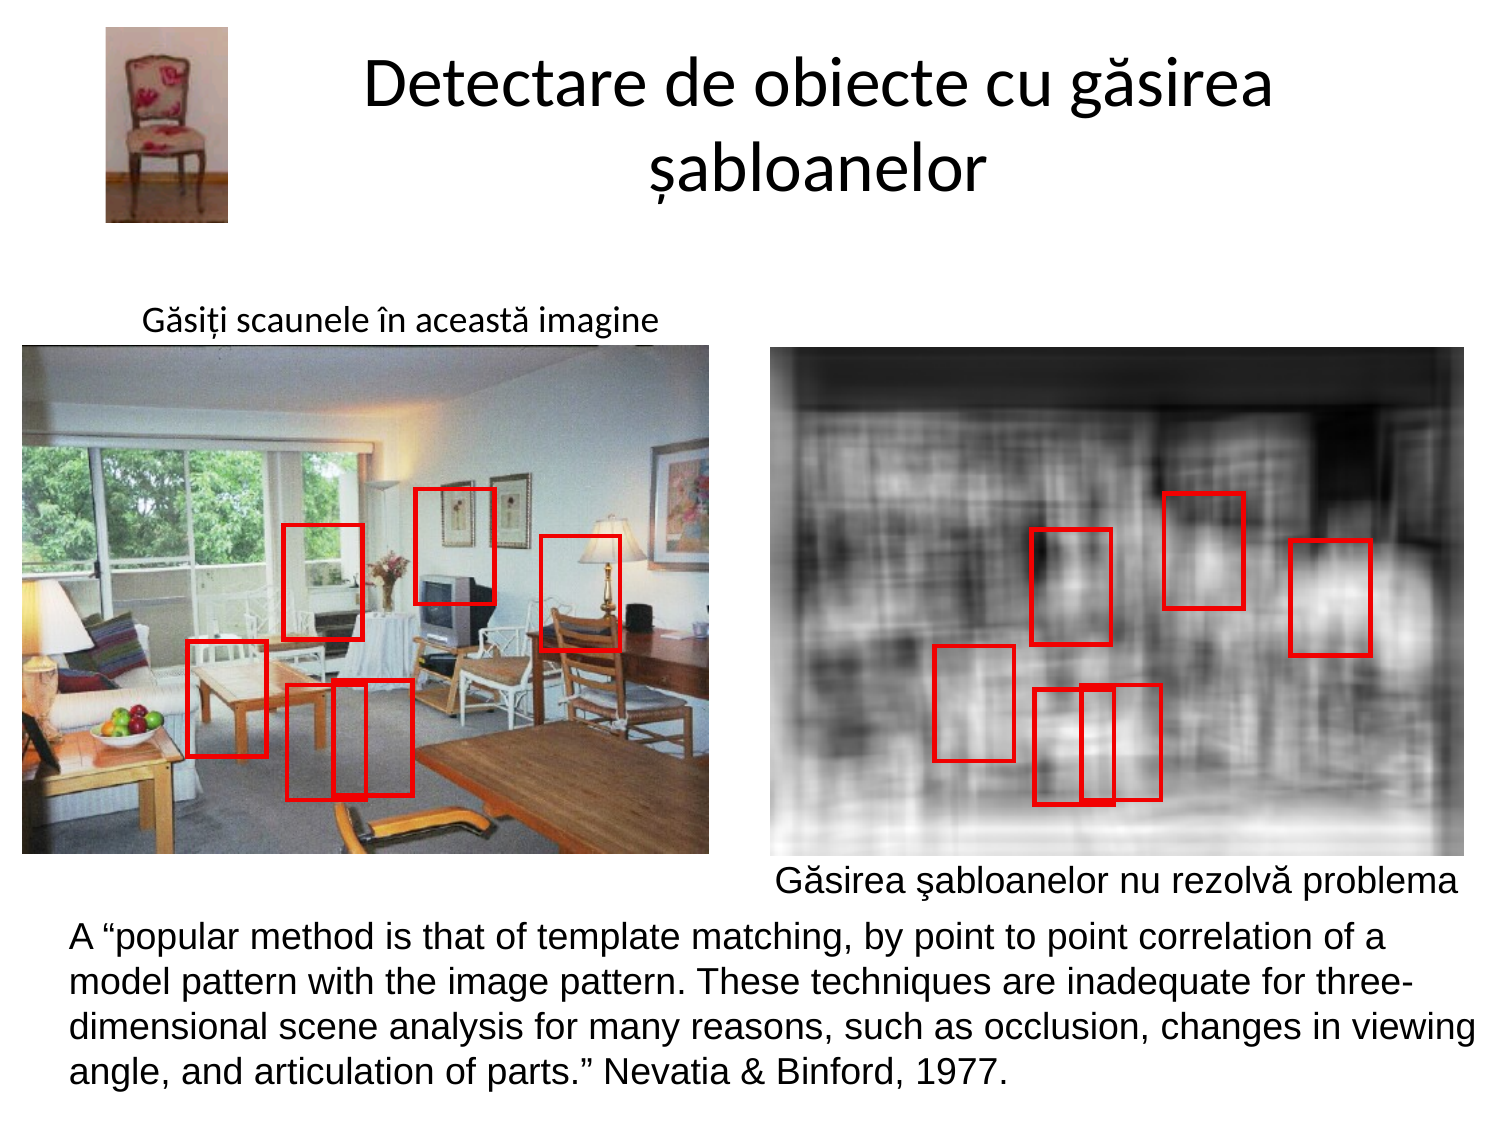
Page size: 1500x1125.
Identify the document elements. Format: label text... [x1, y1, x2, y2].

text_box Detectare de obiecte cu găsirea șabloanelor [231, 27, 1457, 215]
picture [770, 346, 1464, 856]
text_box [22, 286, 709, 854]
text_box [187, 488, 621, 801]
picture [105, 26, 228, 223]
text_box Găsirea şabloanelor nu rezolvă problema [759, 849, 1474, 904]
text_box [934, 493, 1371, 805]
text_box A “popular method is that of template matching, by point to point correlation of a model pattern with the image pattern. These techniques are inadequate for three-dimensional scene analysis for many reasons, such as occlusion, changes in viewing angle, and articulation of parts.” Nevatia & Binford, 1977. [54, 904, 1500, 1099]
